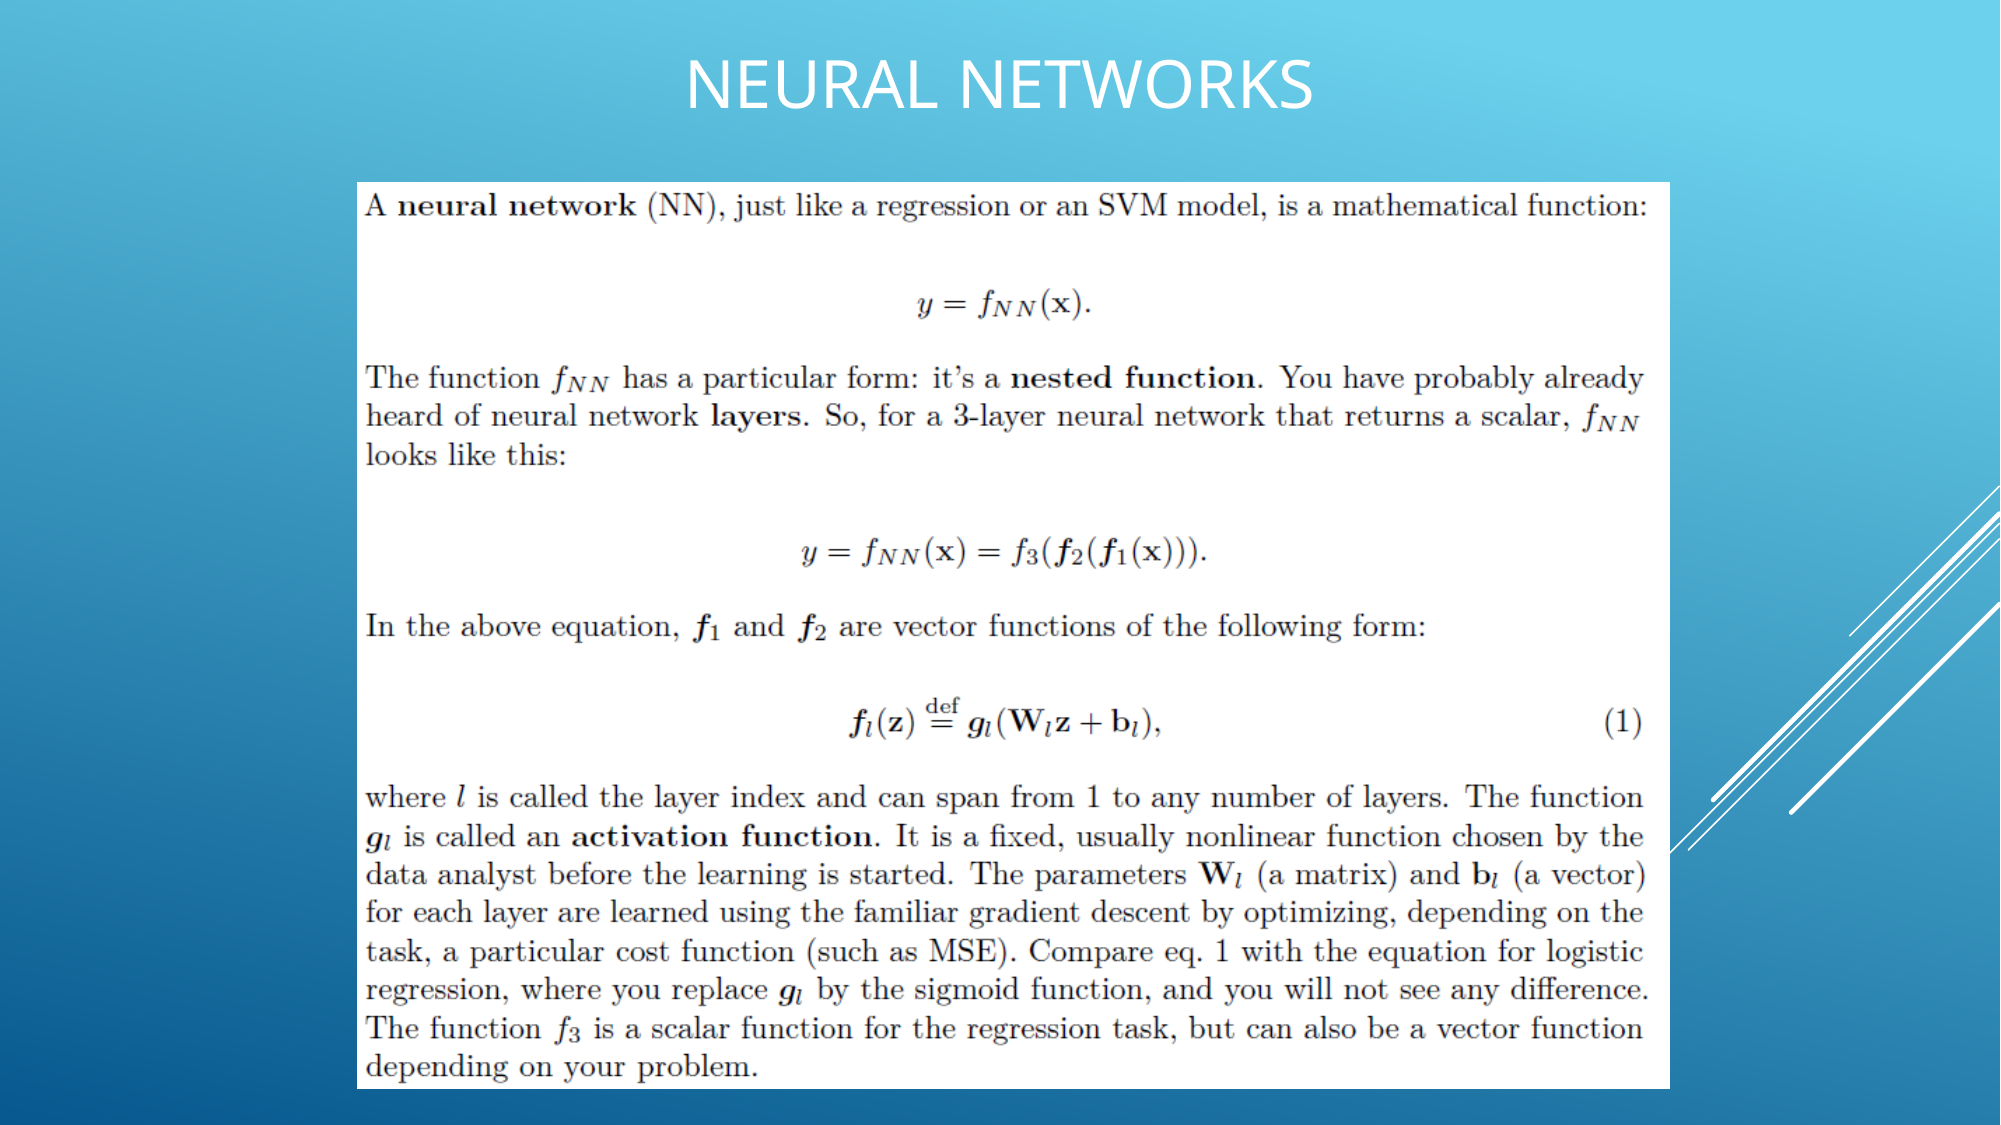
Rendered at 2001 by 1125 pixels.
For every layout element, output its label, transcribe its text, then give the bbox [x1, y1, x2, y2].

title Neural Networks [181, 36, 1819, 130]
picture [356, 182, 1670, 1089]
